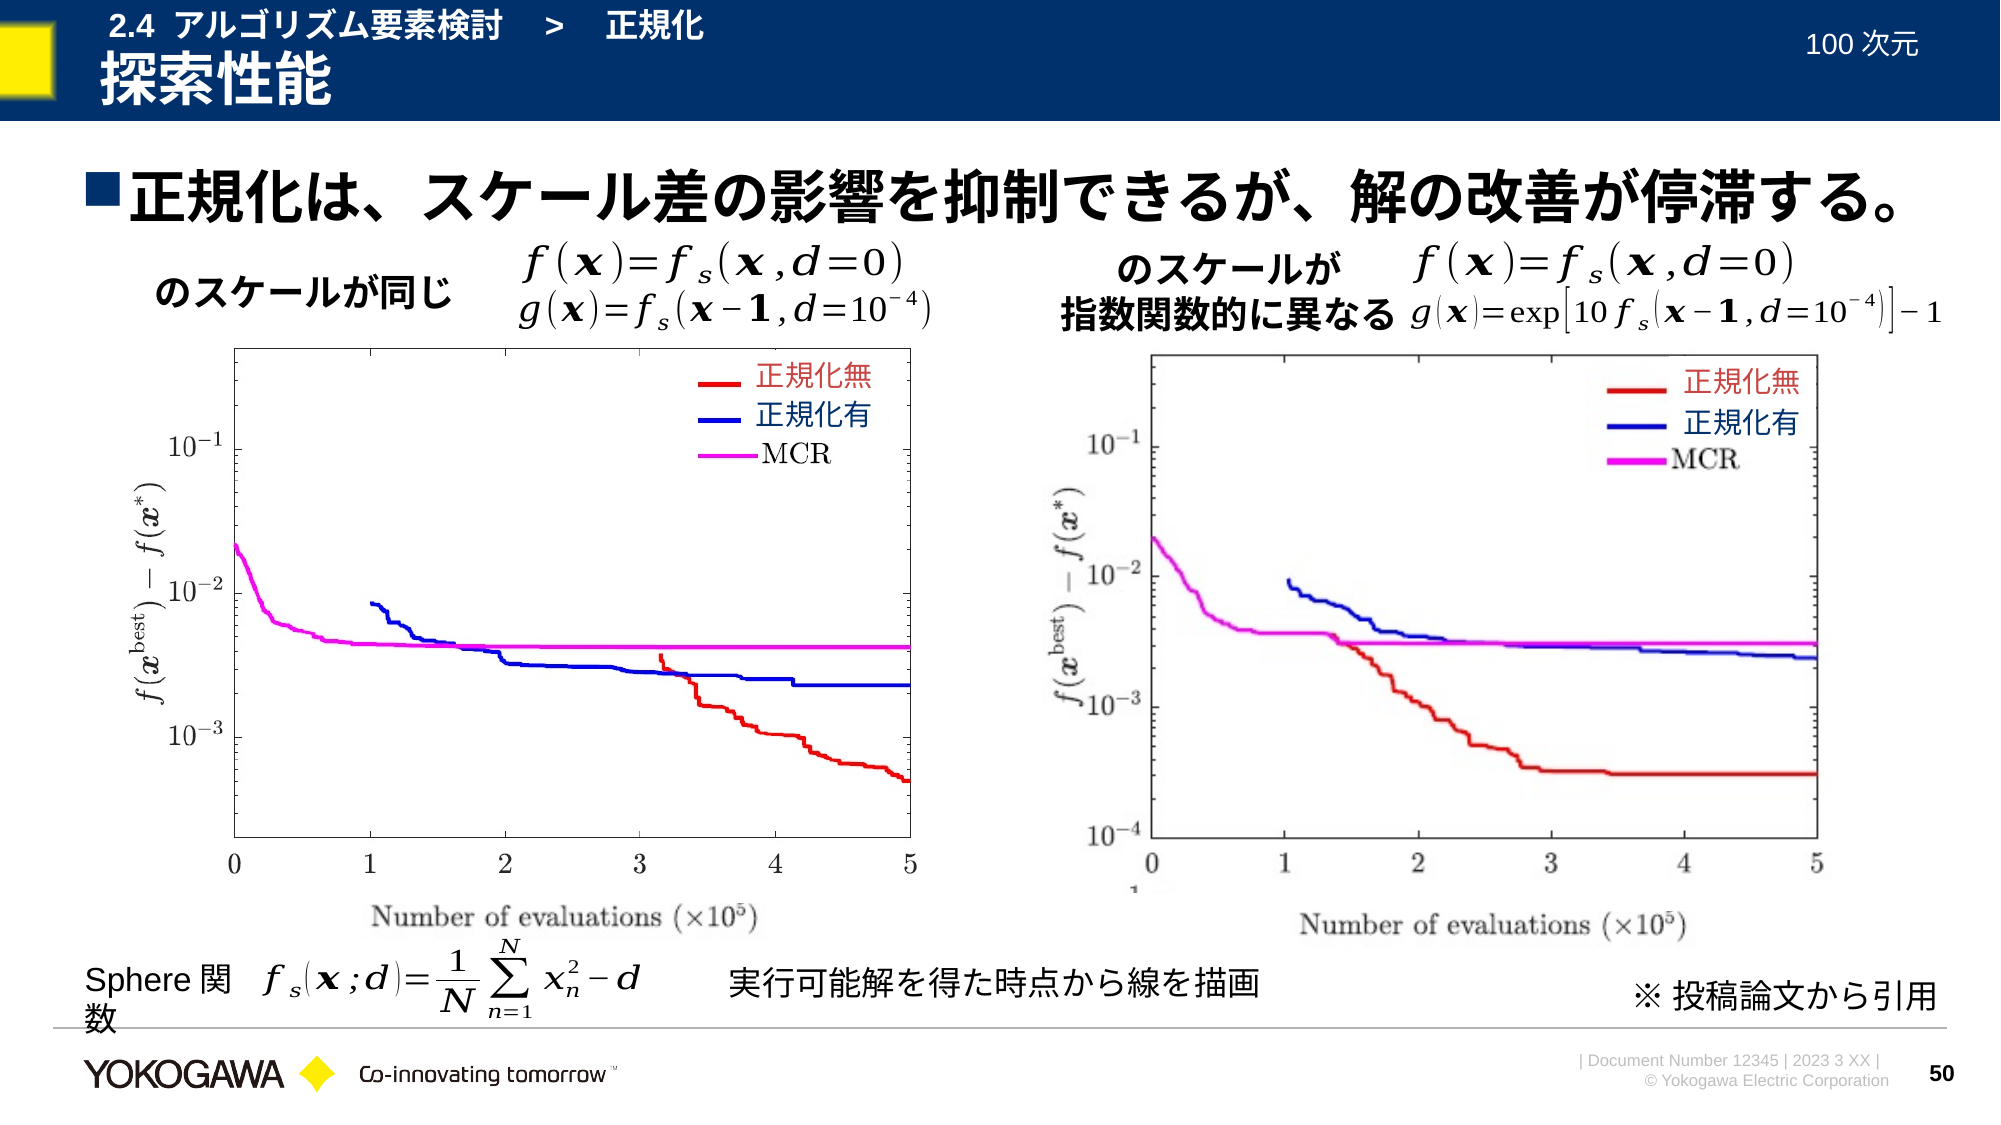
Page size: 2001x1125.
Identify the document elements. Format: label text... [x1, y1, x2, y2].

picture [83, 1055, 617, 1093]
text_box 2.4 アルゴリズム要素検討 > 正規化 [93, 0, 1000, 52]
text_box ※投稿論文から引用 [1616, 967, 2000, 1023]
picture [1042, 336, 1839, 893]
picture [0, 6, 69, 115]
text_box 正規化は、スケール差の影響を抑制できるが、解の改善が停滞する。 [66, 161, 1905, 258]
picture [114, 903, 926, 947]
picture [114, 328, 926, 886]
title 探索性能 [84, 39, 1955, 125]
picture [1042, 911, 1855, 955]
slide_number 50 [1904, 1042, 1970, 1103]
text_box Sphere関数 [69, 950, 276, 1046]
text_box 実行可能解を得た時点から線を描画 [714, 954, 1286, 1010]
